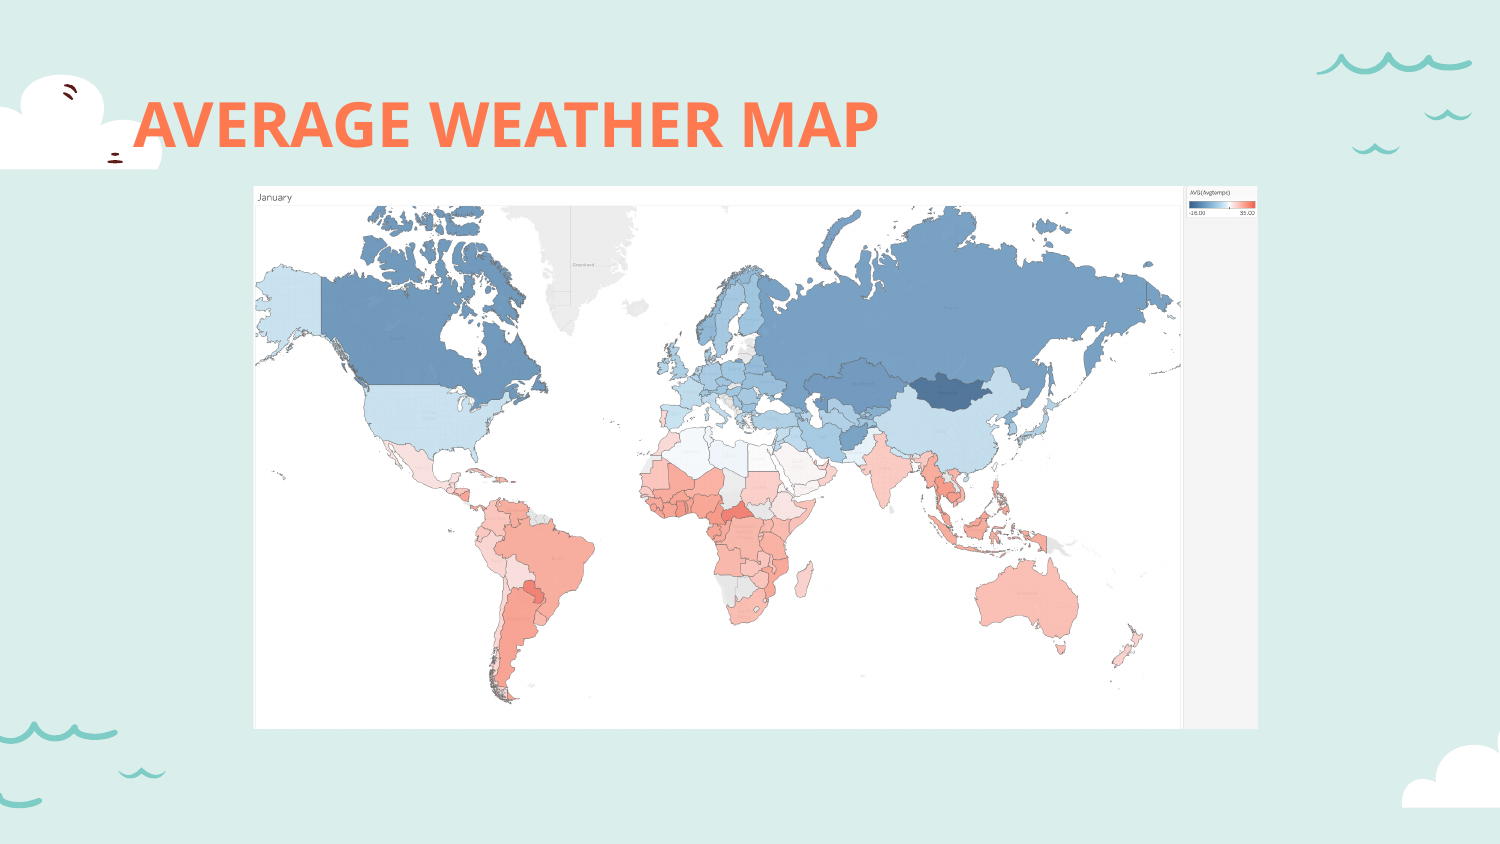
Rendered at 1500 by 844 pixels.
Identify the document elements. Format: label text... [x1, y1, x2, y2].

picture [253, 185, 1259, 729]
title AVERAGE WEATHER MAP [118, 69, 1382, 164]
